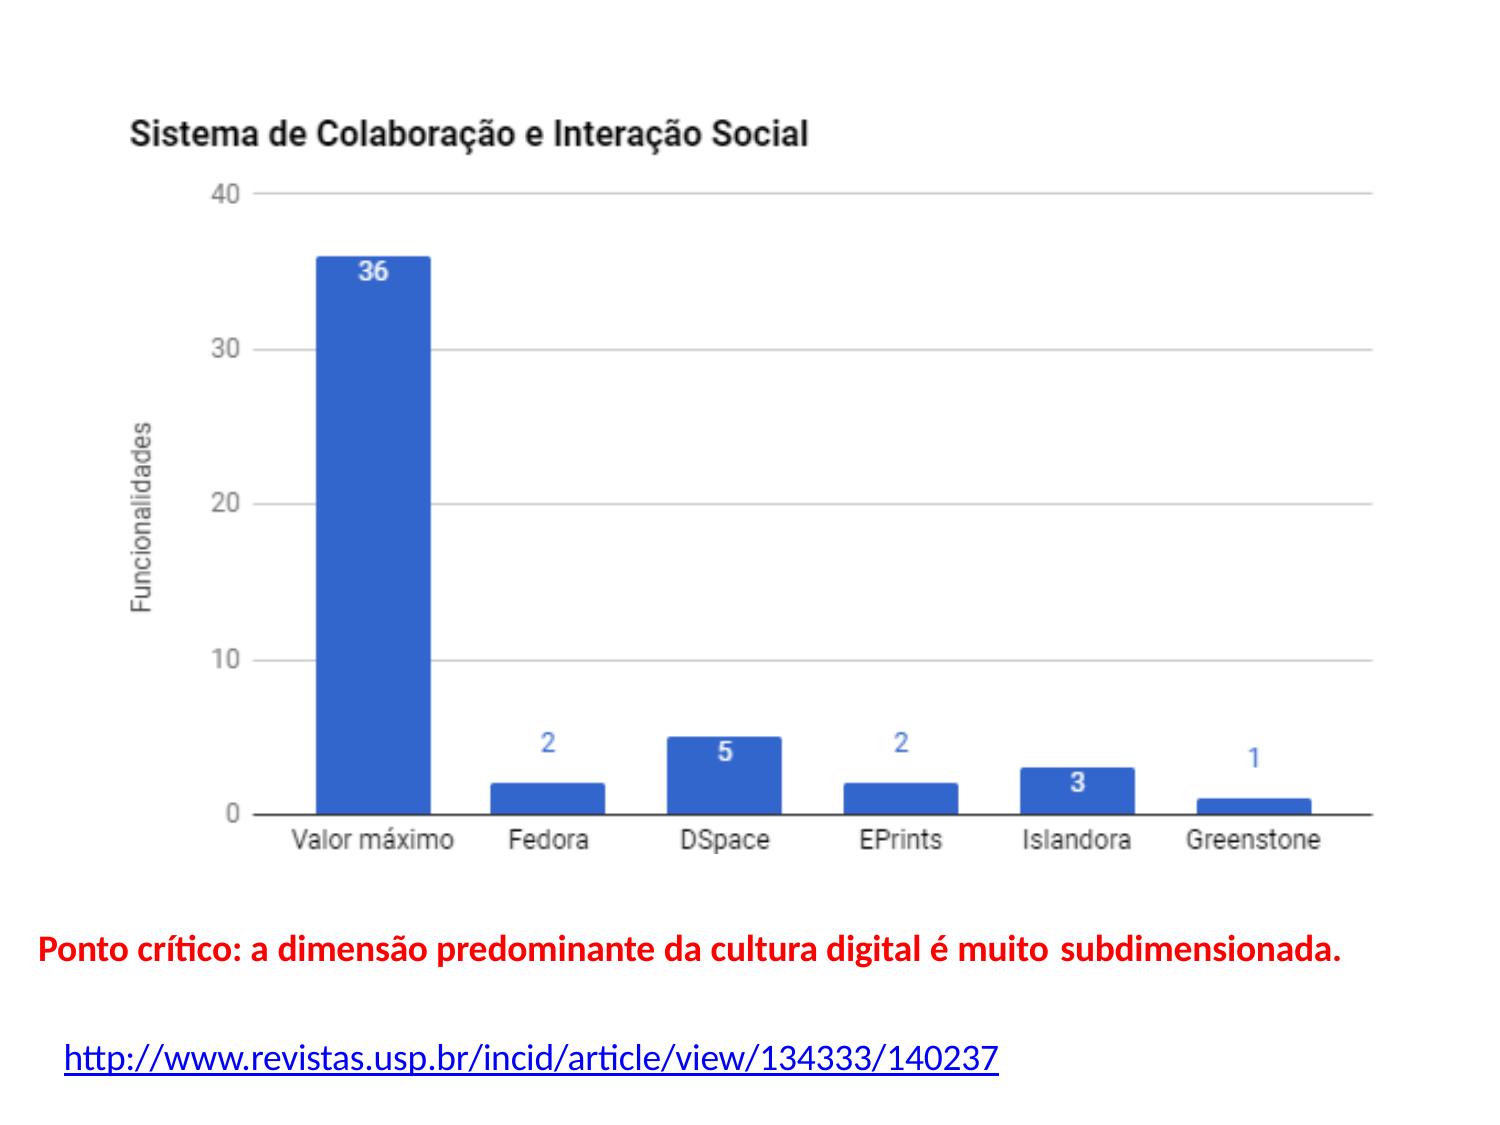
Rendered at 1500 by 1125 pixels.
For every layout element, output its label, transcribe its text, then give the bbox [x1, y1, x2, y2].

text_box http://www.revistas.usp.br/incid/article/view/134333/140237 [61, 1031, 1017, 1079]
text_box [129, 118, 1374, 854]
text_box Ponto crítico: a dimensão predominante da cultura digital é muito subdimensionada. [36, 922, 1355, 970]
